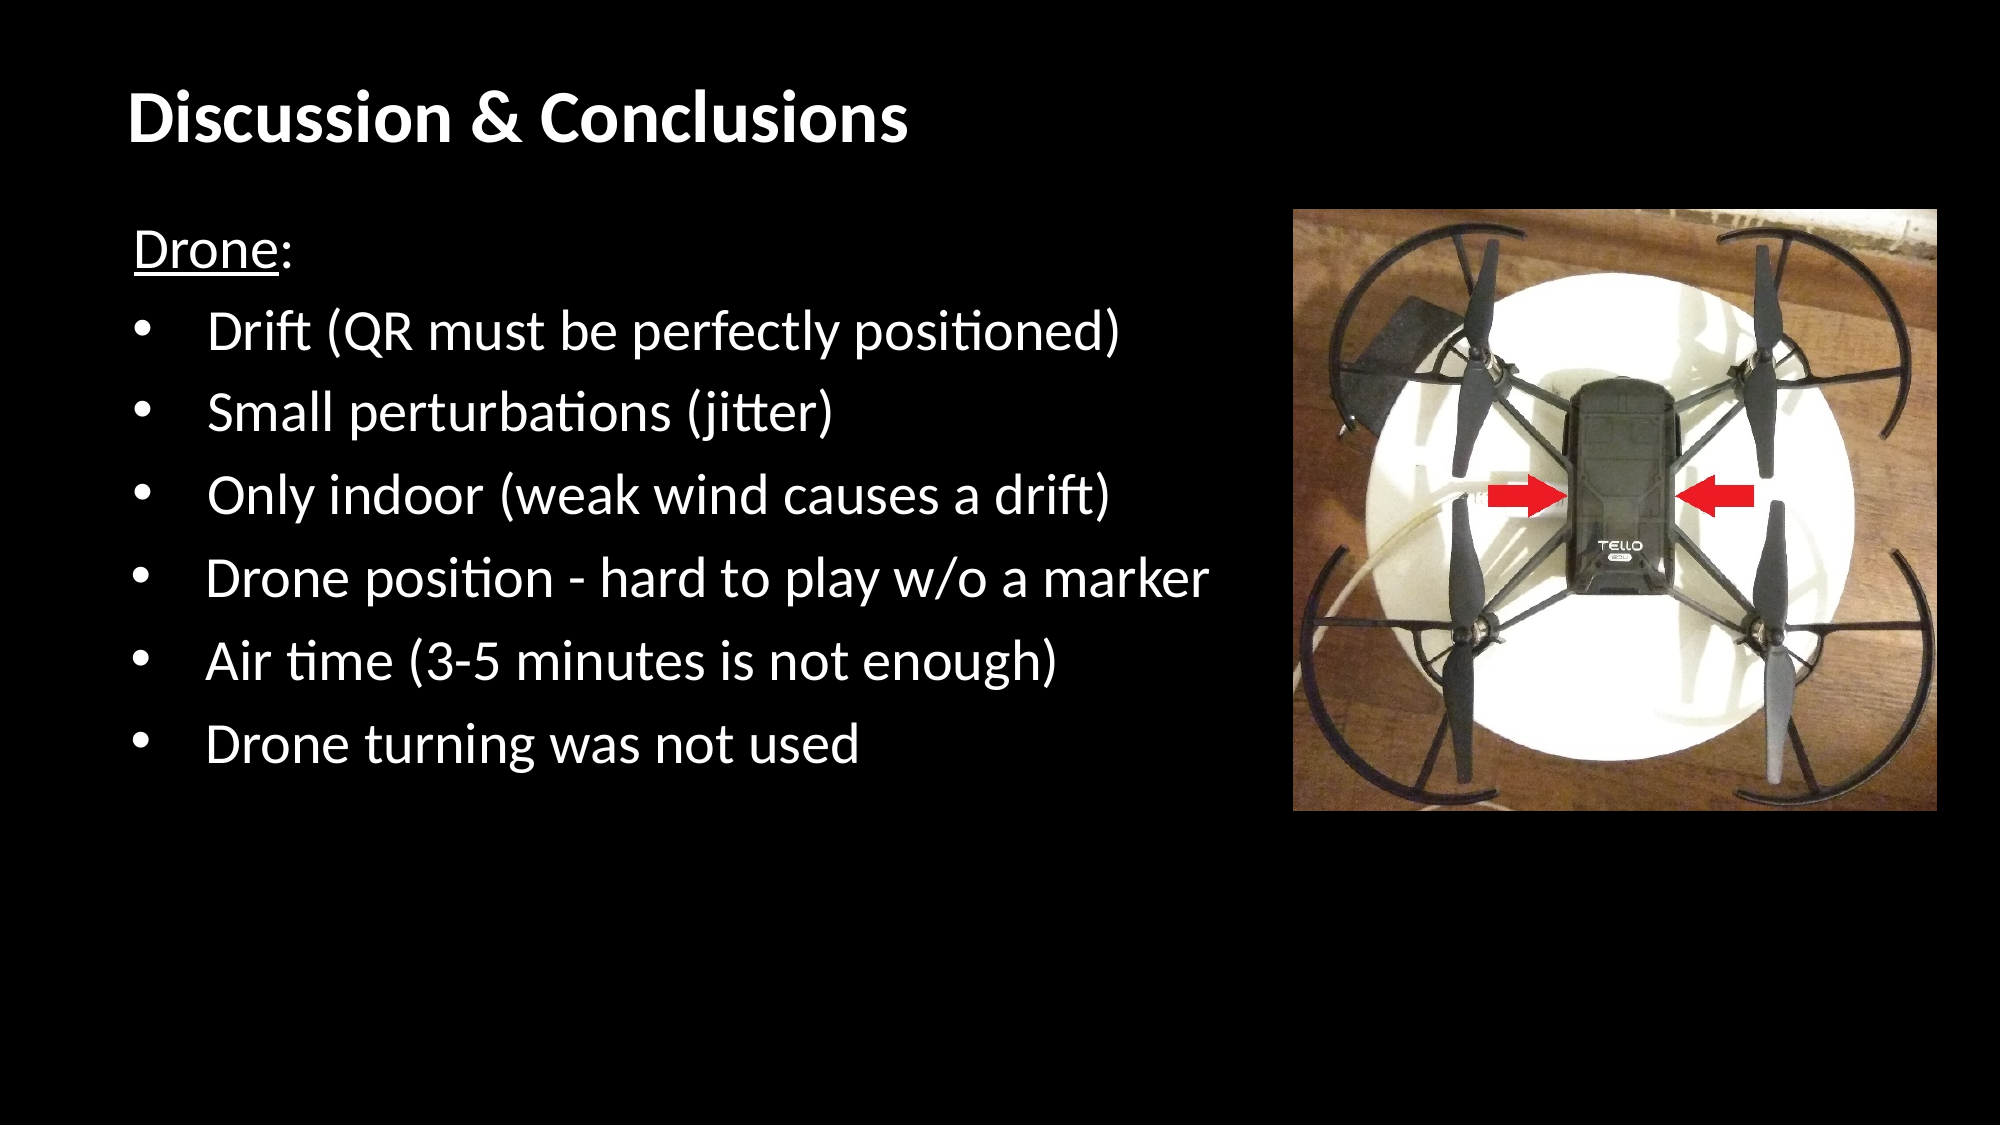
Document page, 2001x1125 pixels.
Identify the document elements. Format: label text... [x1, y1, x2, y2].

text_box Drone: [119, 202, 1940, 288]
subtitle Discussion & Conclusions [112, 70, 1885, 739]
text_box Small perturbations (jitter) [117, 365, 1293, 448]
text_box Drone position - hard to play w/o a marker [115, 532, 1293, 615]
text_box Only indoor (weak wind causes a drift) [117, 448, 1293, 532]
text_box Drone turning was not used [115, 697, 1293, 783]
text_box Drift (QR must be perfectly positioned) [117, 285, 1293, 365]
text_box Air time (3-5 minutes is not enough) [115, 615, 1293, 697]
picture [1293, 209, 1937, 811]
